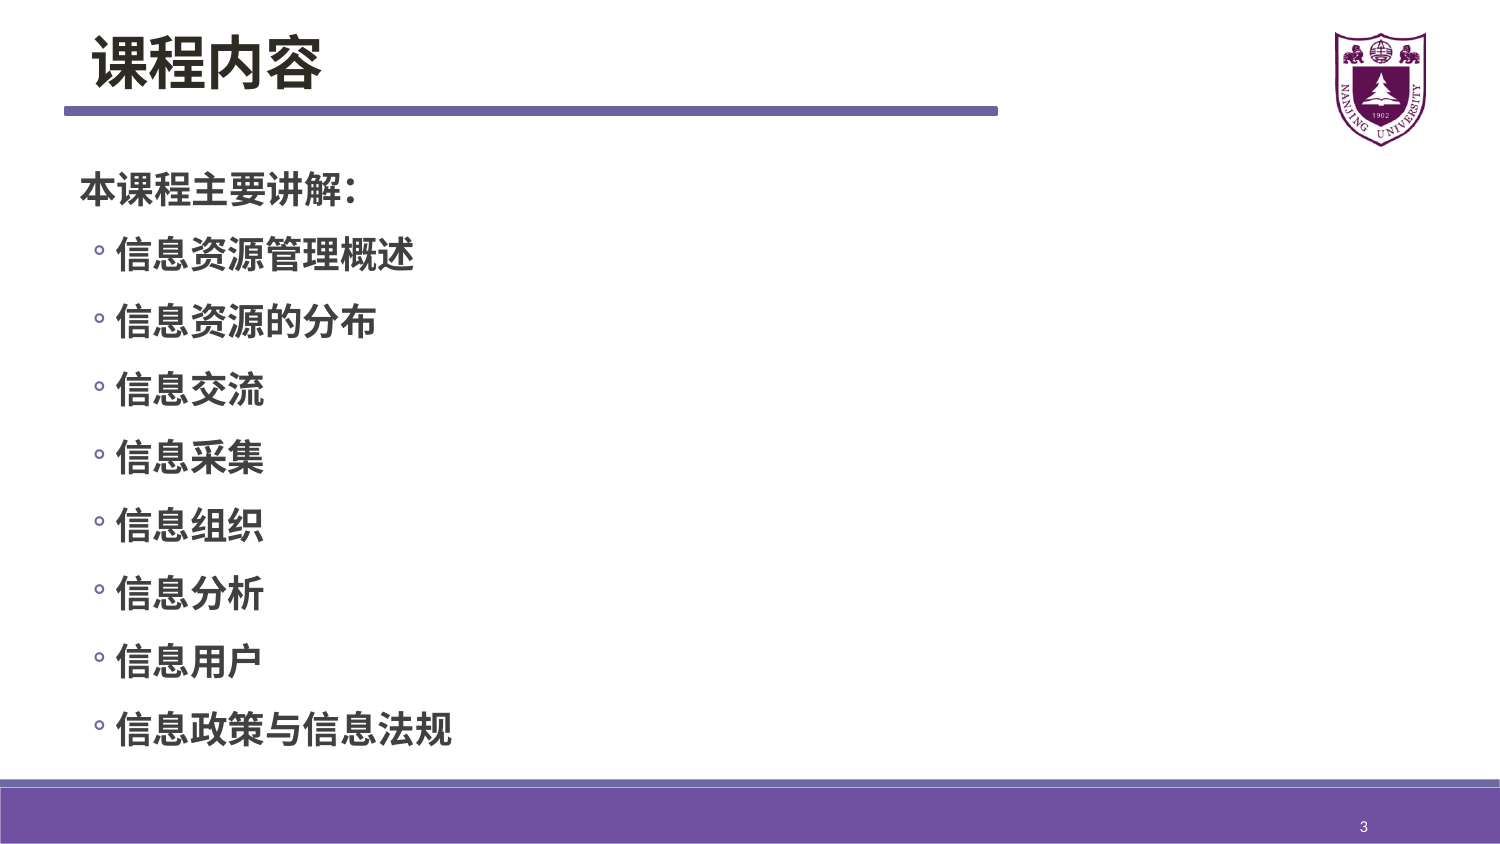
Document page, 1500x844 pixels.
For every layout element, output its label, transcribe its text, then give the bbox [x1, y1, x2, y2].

text_box 课程内容 [78, 20, 335, 102]
picture [1334, 31, 1427, 147]
text_box 本课程主要讲解： 信息资源管理概述 信息资源的分布 信息交流 信息采集 信息组织 信息分析 信息用户 信息政策与信息法规 [53, 144, 1448, 844]
text_box [64, 106, 998, 116]
